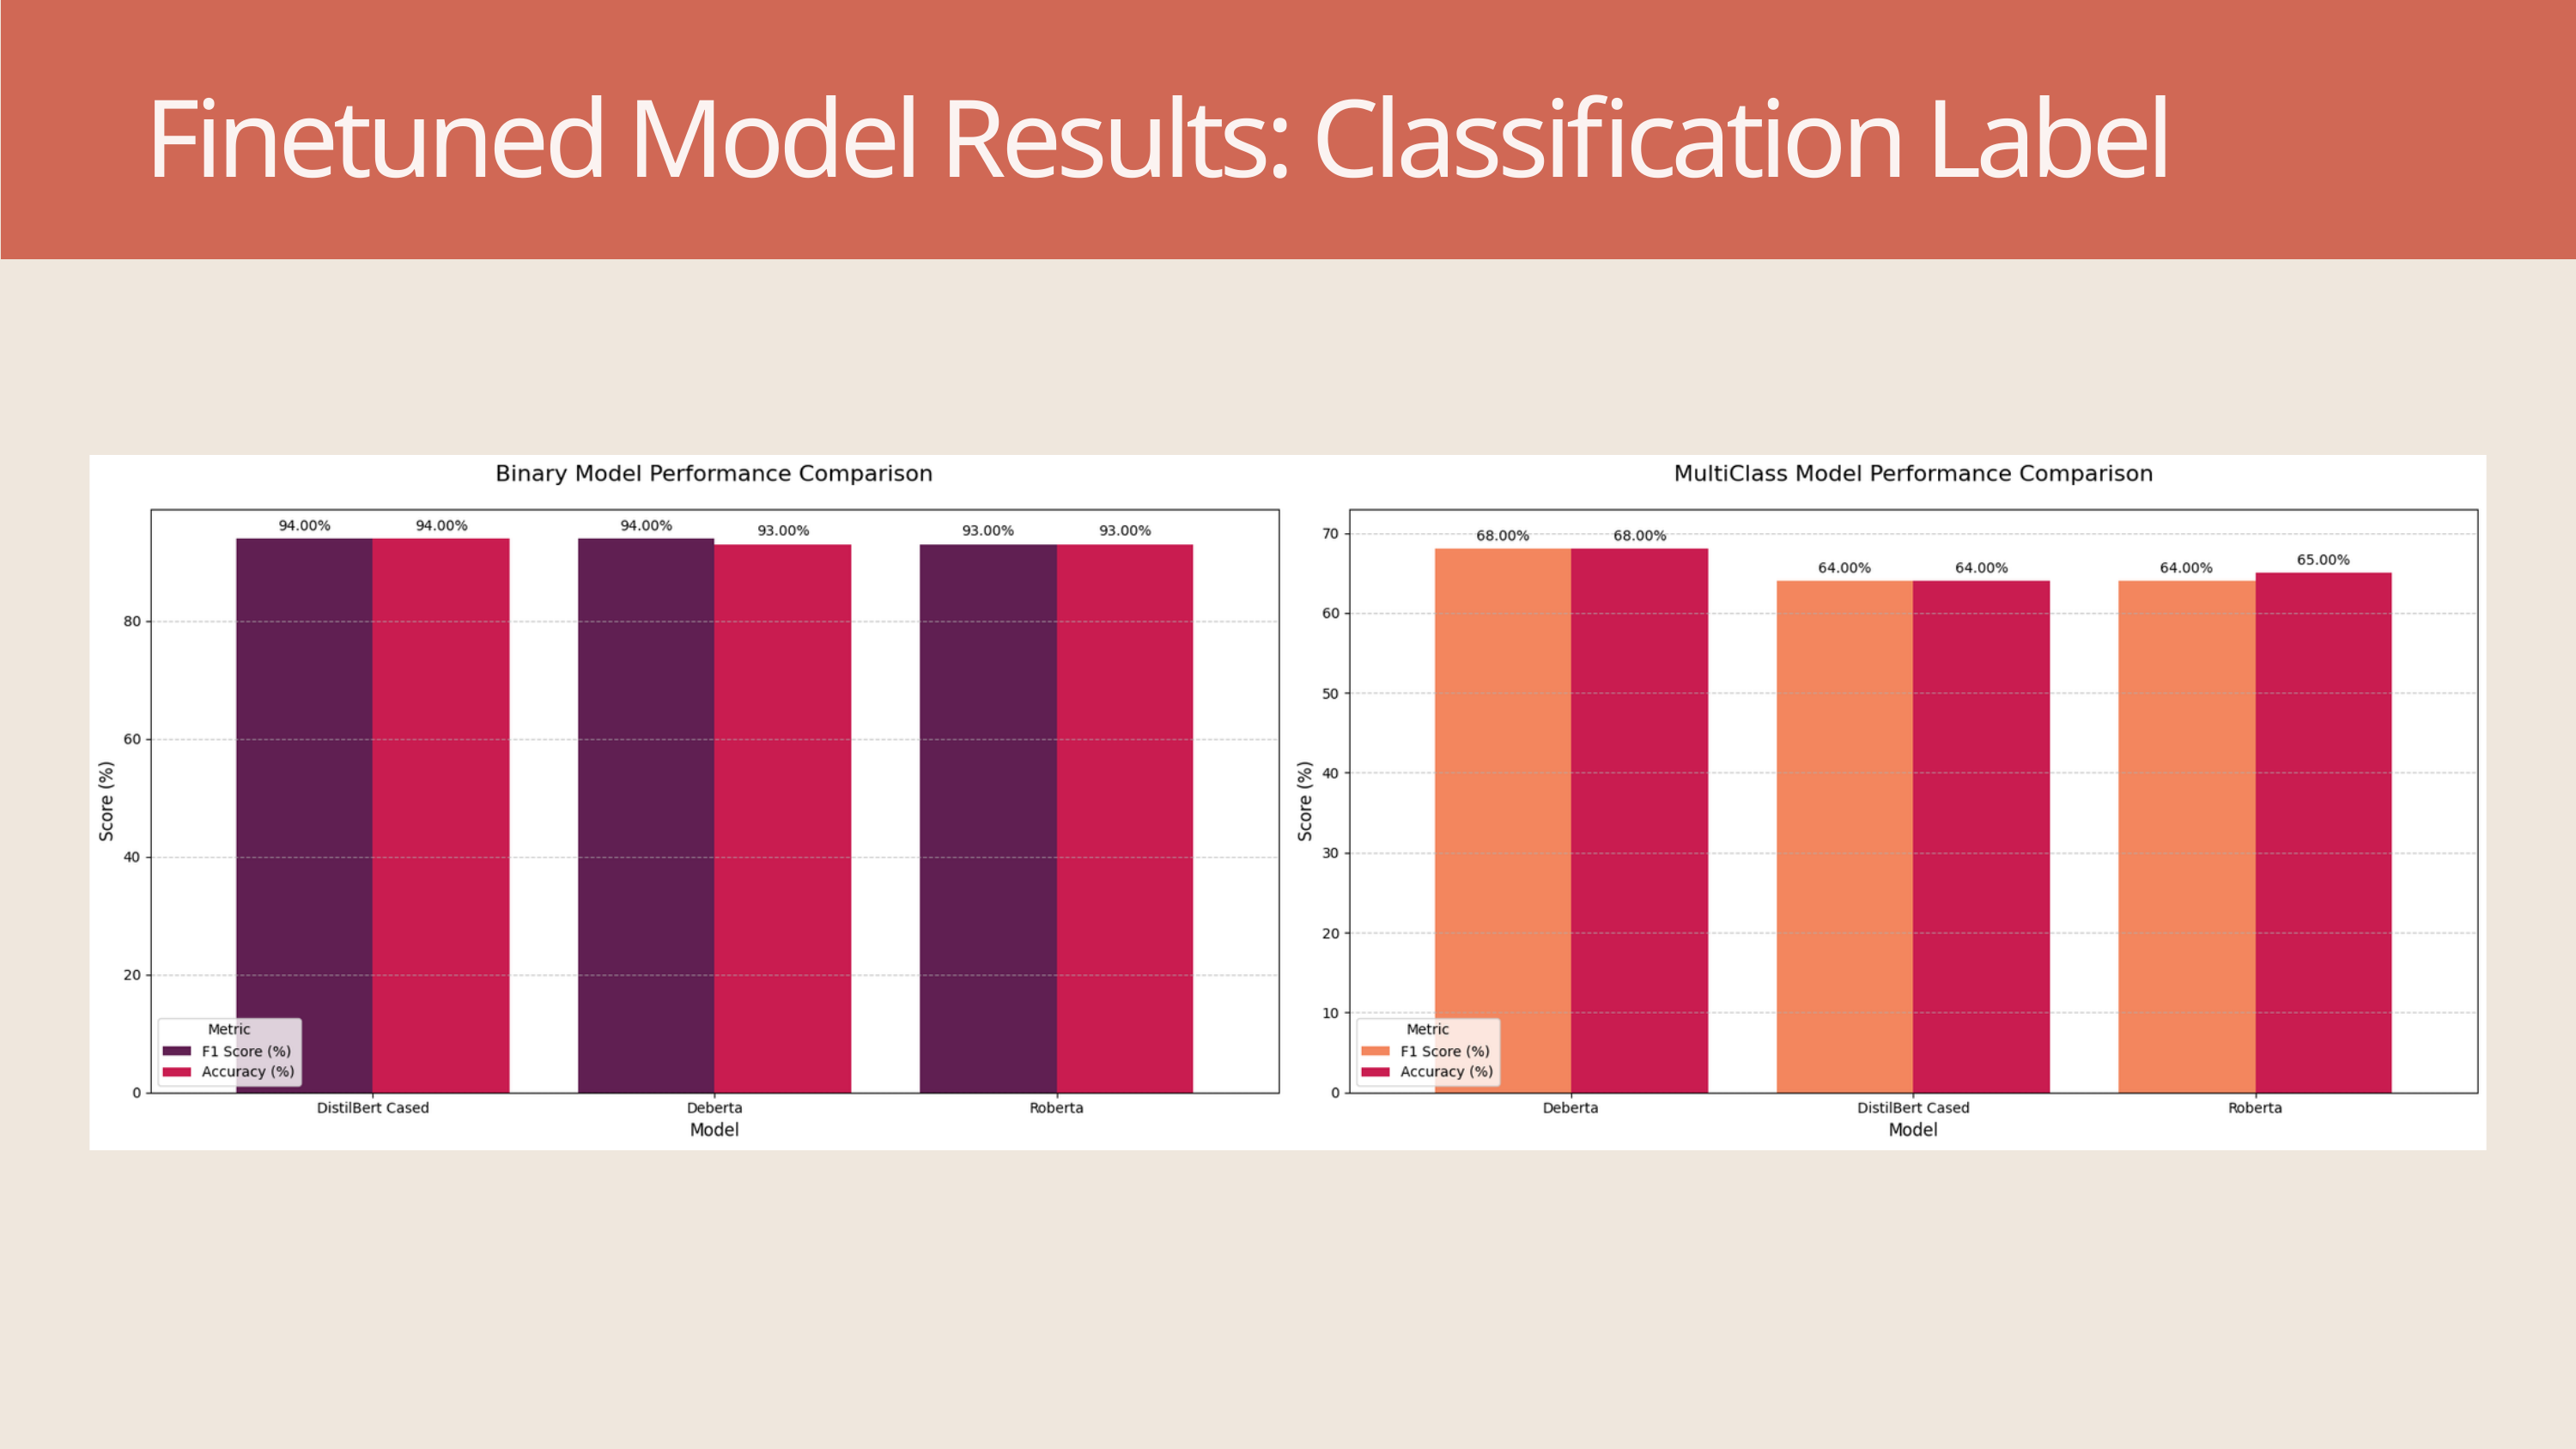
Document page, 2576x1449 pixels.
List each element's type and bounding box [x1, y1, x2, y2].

text_box [1, 0, 2576, 260]
text_box [1288, 455, 2487, 1150]
text_box [89, 455, 1288, 1150]
